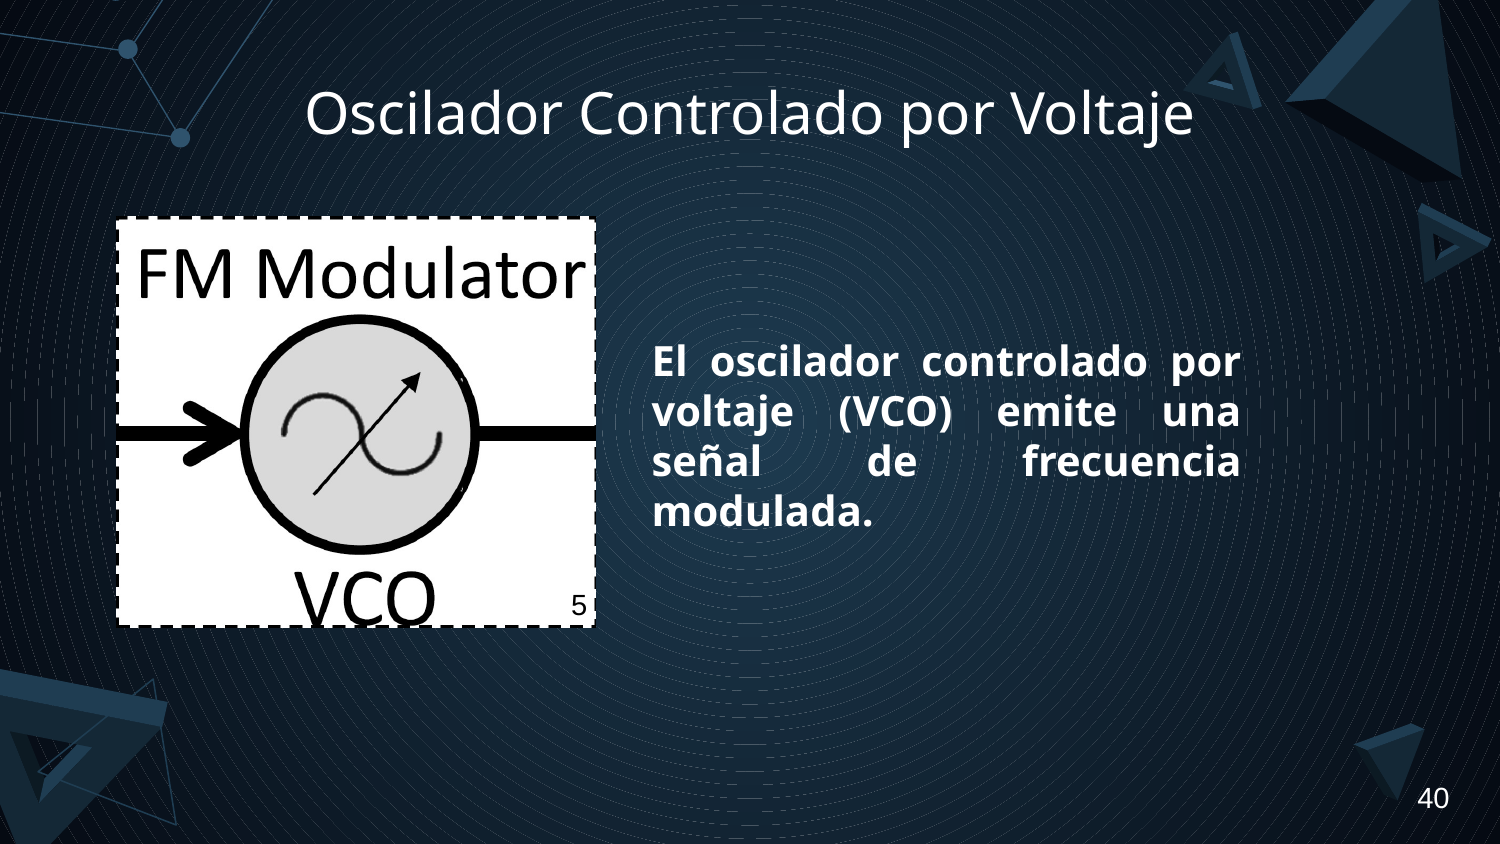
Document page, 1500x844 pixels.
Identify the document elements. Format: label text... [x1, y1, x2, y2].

picture [116, 216, 596, 628]
text_box El oscilador controlado por voltaje (VCO) emite una señal de frecuencia modulada. [636, 319, 1257, 525]
title Oscilador Controlado por Voltaje [116, 86, 1383, 135]
slide_number ‹#› [1402, 764, 1493, 830]
